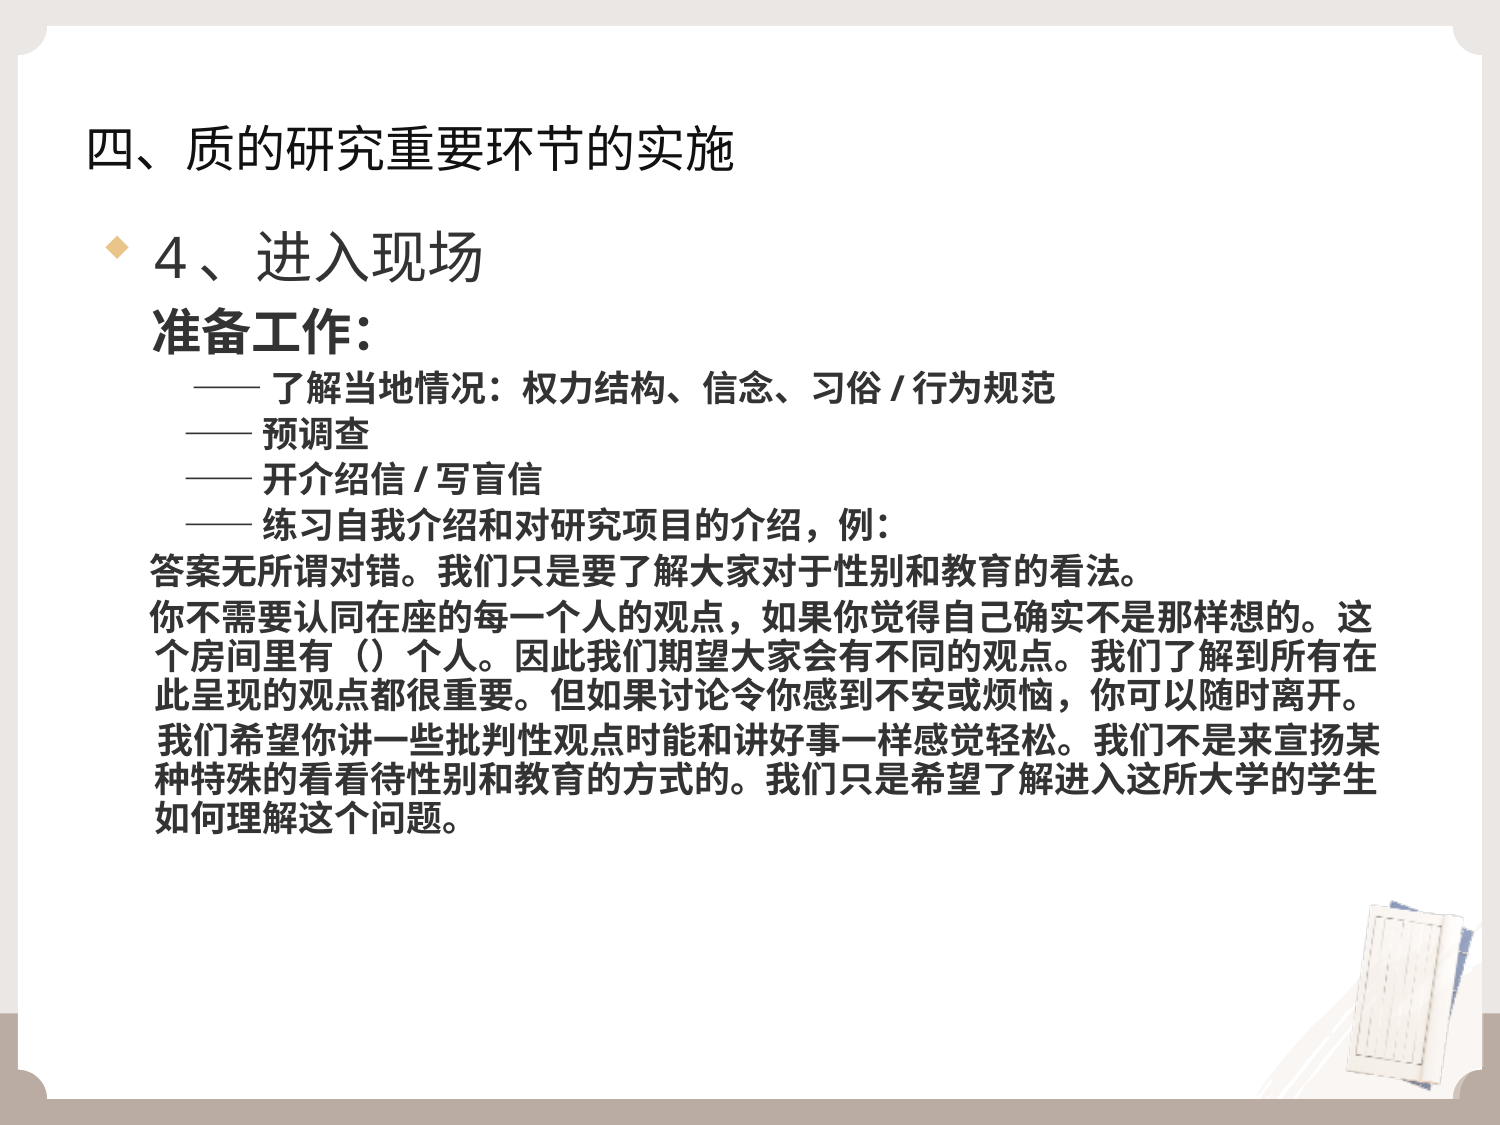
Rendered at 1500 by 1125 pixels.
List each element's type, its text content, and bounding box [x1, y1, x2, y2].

text_box 4、进入现场 准备工作： ——了解当地情况：权力结构、信念、习俗/行为规范 ——预调查 ——开介绍信/写盲信 ——练习自我介绍和对研究项目的介绍，例： 答案无所谓对错。我们只是要了解大家对于性别和教育的看法。 你不需要认同在座的每一个人的观点，如果你觉得自己确实不是那样想的。这个房间里有（）个人。因此我们期望大家会有不同的观点。我们了解到所有在此呈现的观点都很重要。但如果讨论令你感到不安或烦恼，你可以随时离开。 我们希望你讲一些批判性观点时能和讲好事一样感觉轻松。我们不是来宣扬某种特殊的看看待性别和教育的方式的。我们只是希望了解进入这所大学的学生如何理解这个问题。 [85, 213, 1415, 1013]
title 四、质的研究重要环节的实施 [85, 59, 1415, 178]
